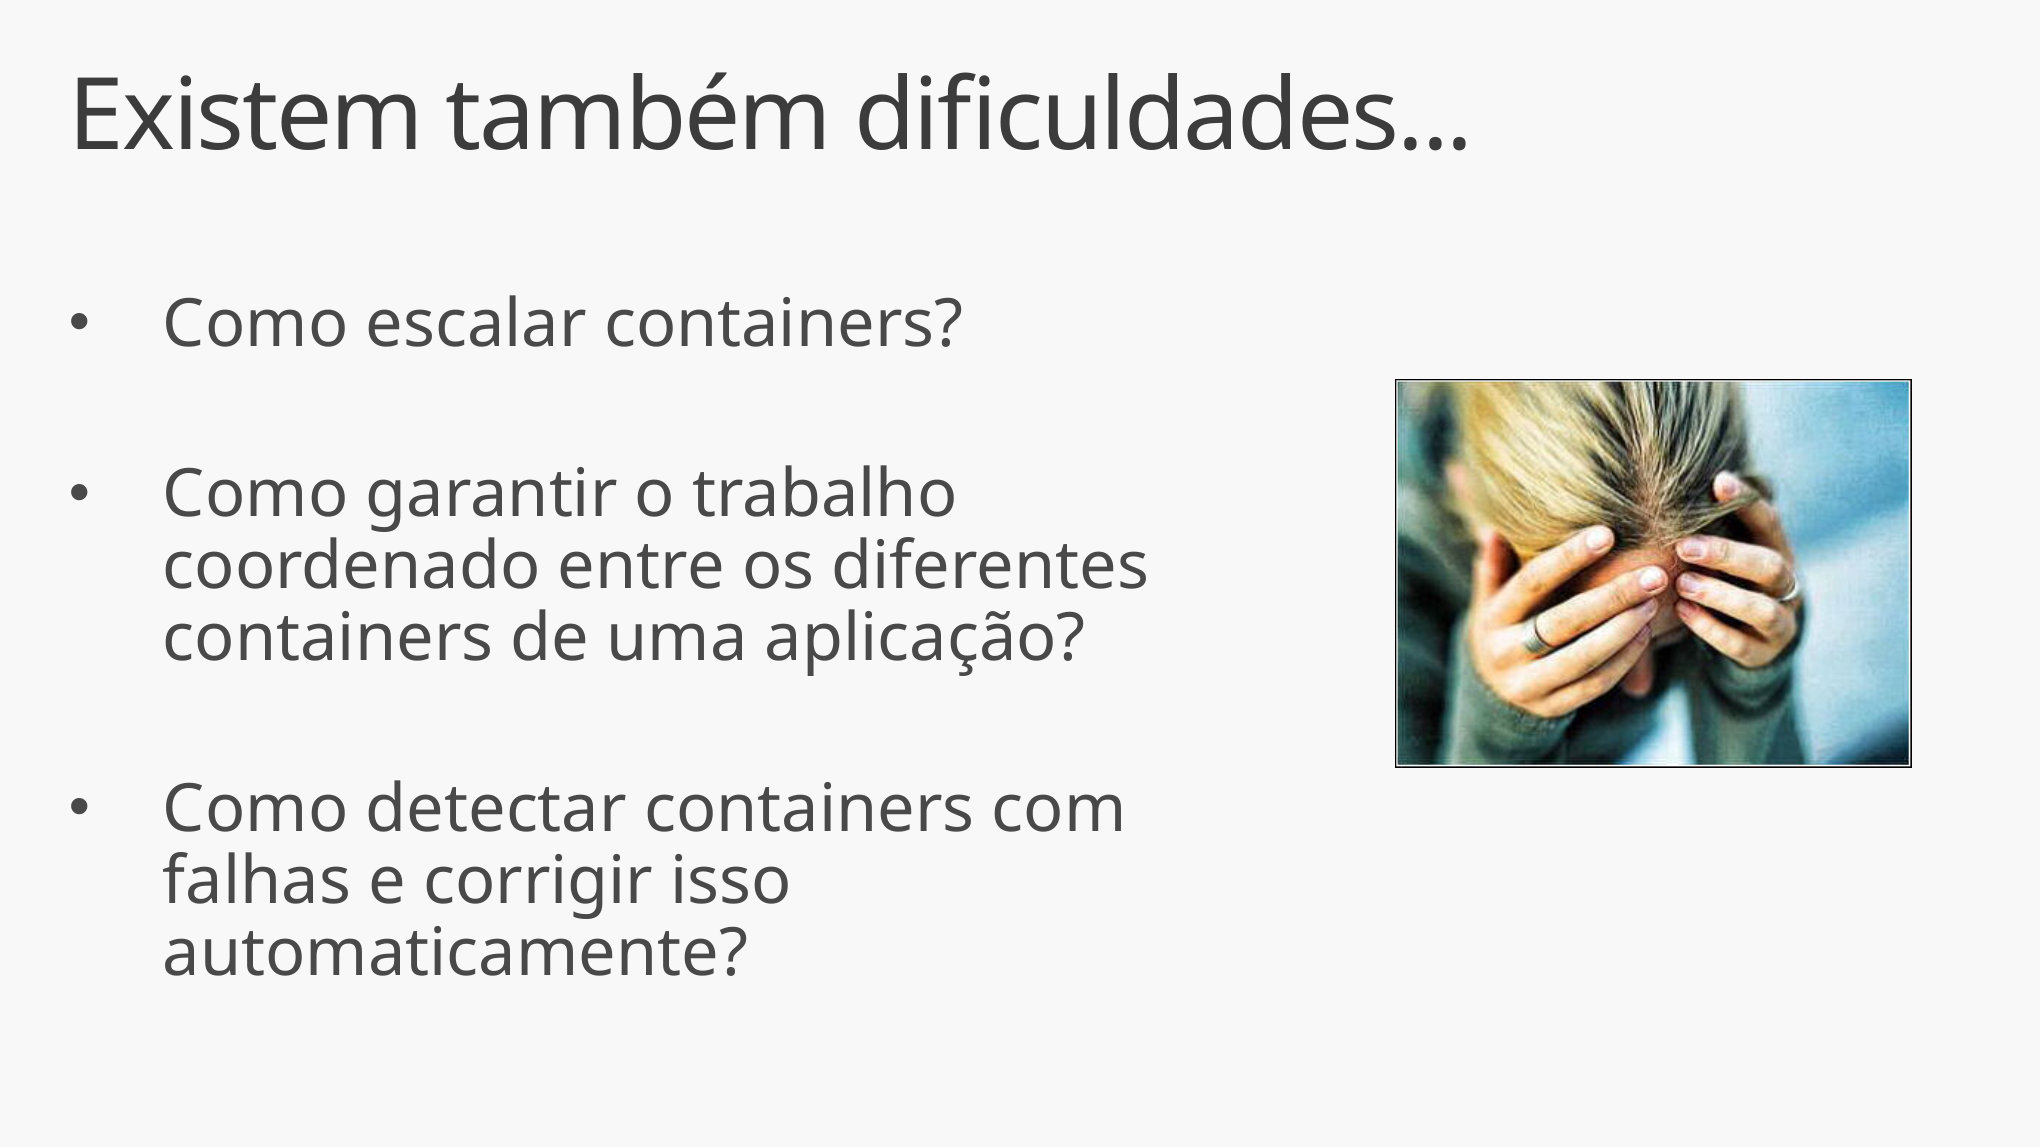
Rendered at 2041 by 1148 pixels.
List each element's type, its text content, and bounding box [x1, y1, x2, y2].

list Como escalar containers? Como garantir o trabalho coordenado entre os diferentes containers de uma aplicação? Como detectar containers com falhas e corrigir isso automaticamente? [45, 273, 1321, 951]
title Existem também dificuldades... [45, 48, 1996, 199]
picture [1394, 379, 1912, 768]
